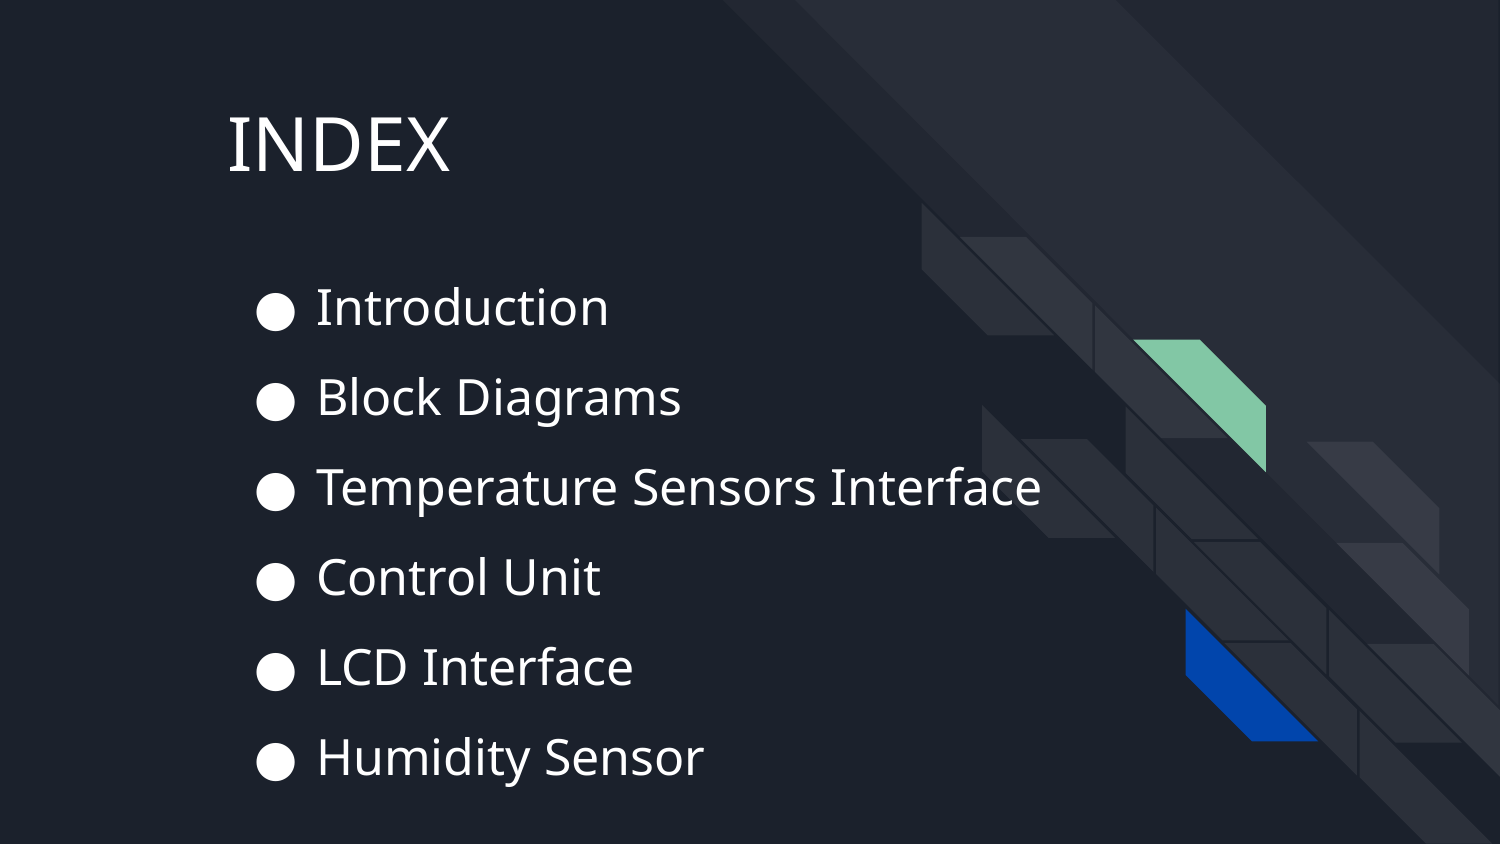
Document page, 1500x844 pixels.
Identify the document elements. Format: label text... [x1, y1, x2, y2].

title INDEX [212, 81, 1367, 162]
text_box Introduction Block Diagrams Temperature Sensors Interface Control Unit LCD Interface Humidity Sensor [226, 288, 1212, 788]
